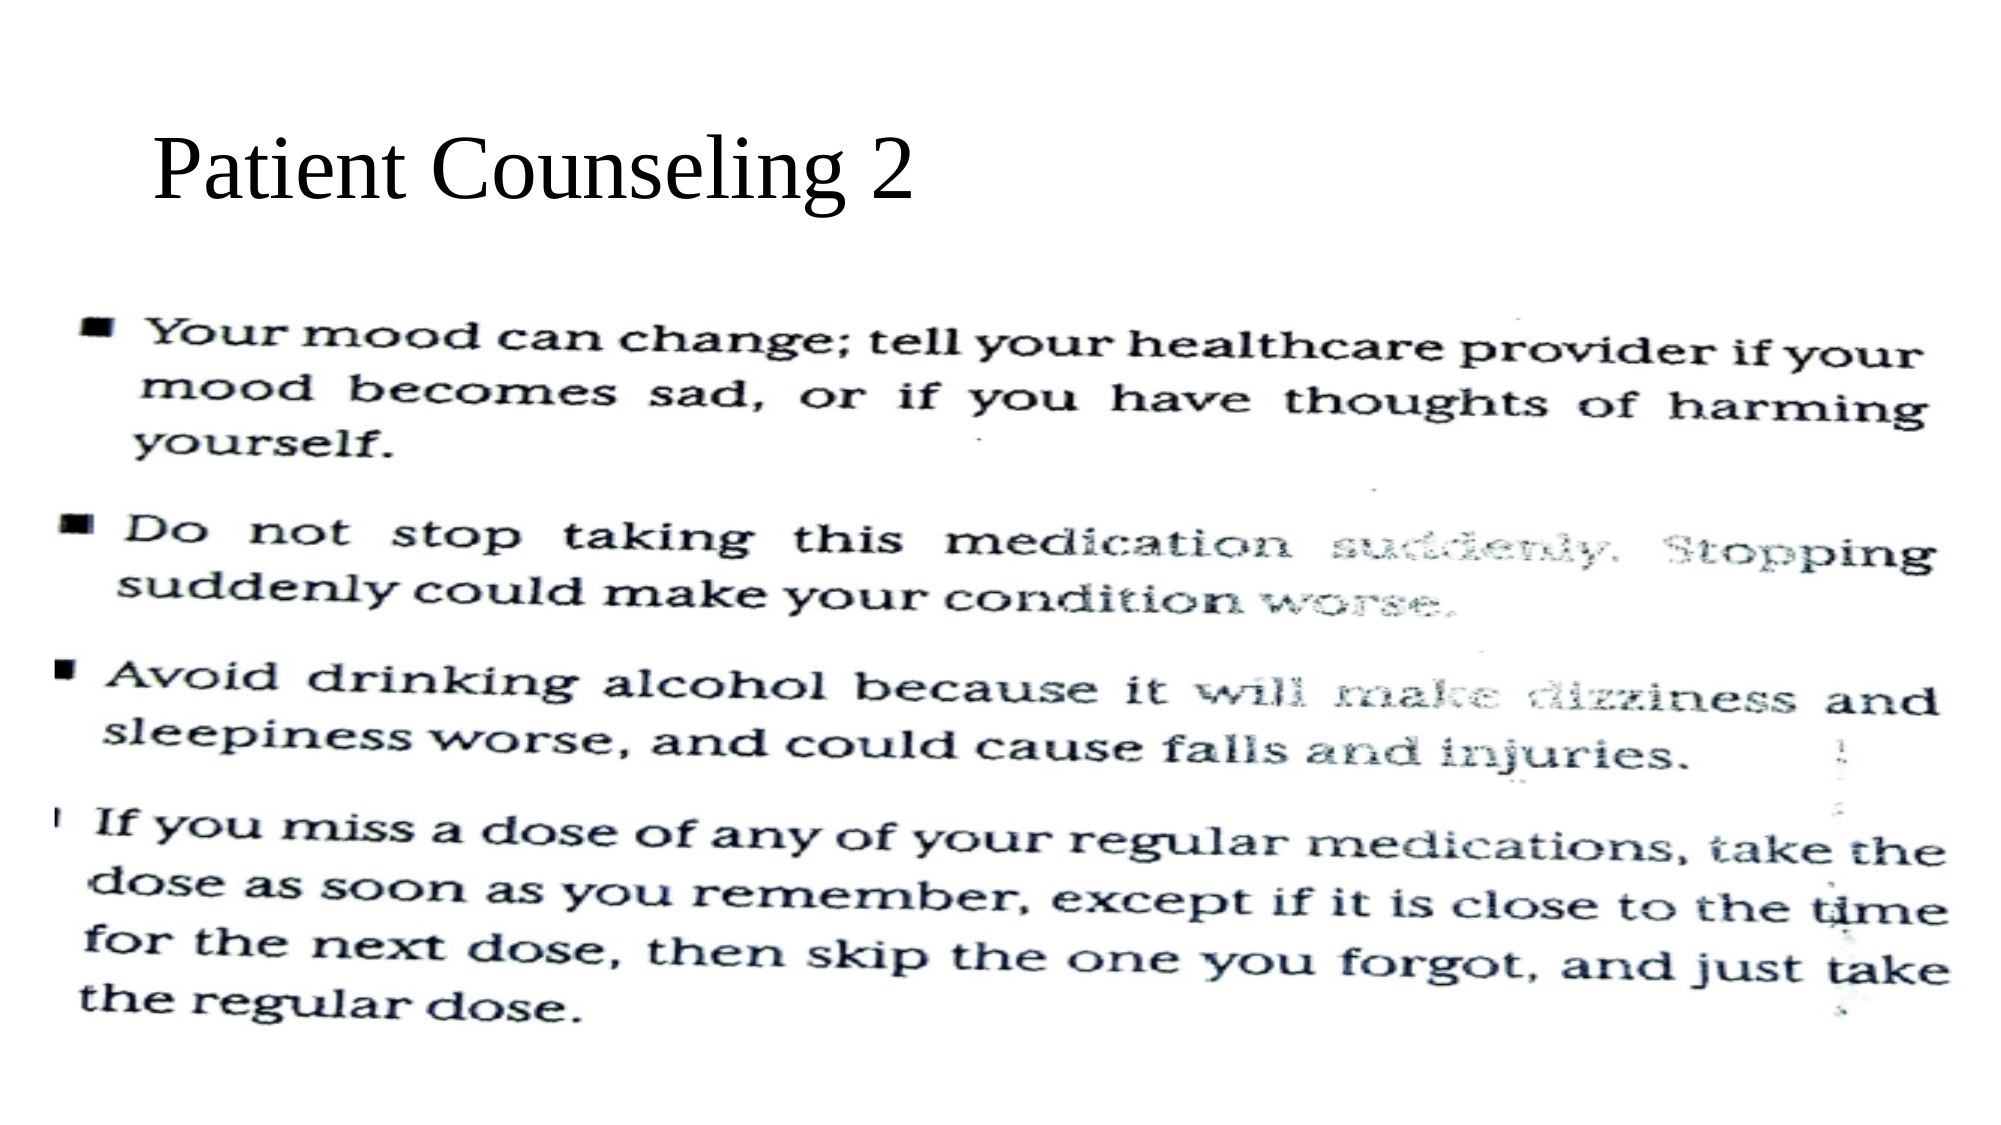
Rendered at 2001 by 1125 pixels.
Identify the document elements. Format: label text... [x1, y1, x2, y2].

title Patient Counseling 2 [137, 59, 1863, 278]
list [54, 293, 1964, 1089]
